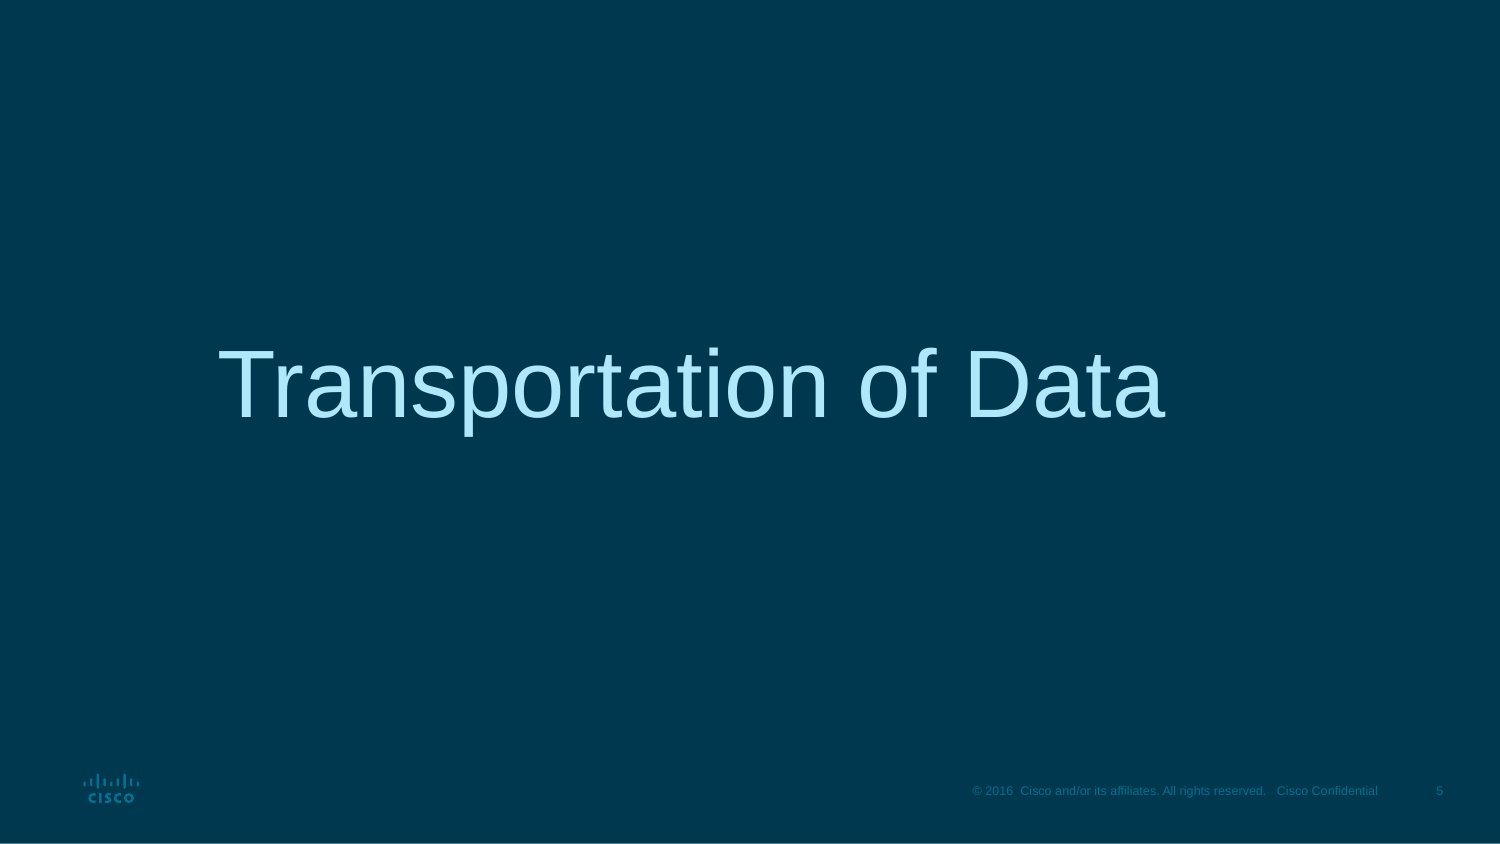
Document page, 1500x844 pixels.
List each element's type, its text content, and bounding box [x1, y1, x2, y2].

title Transportation of Data [68, 293, 1315, 446]
